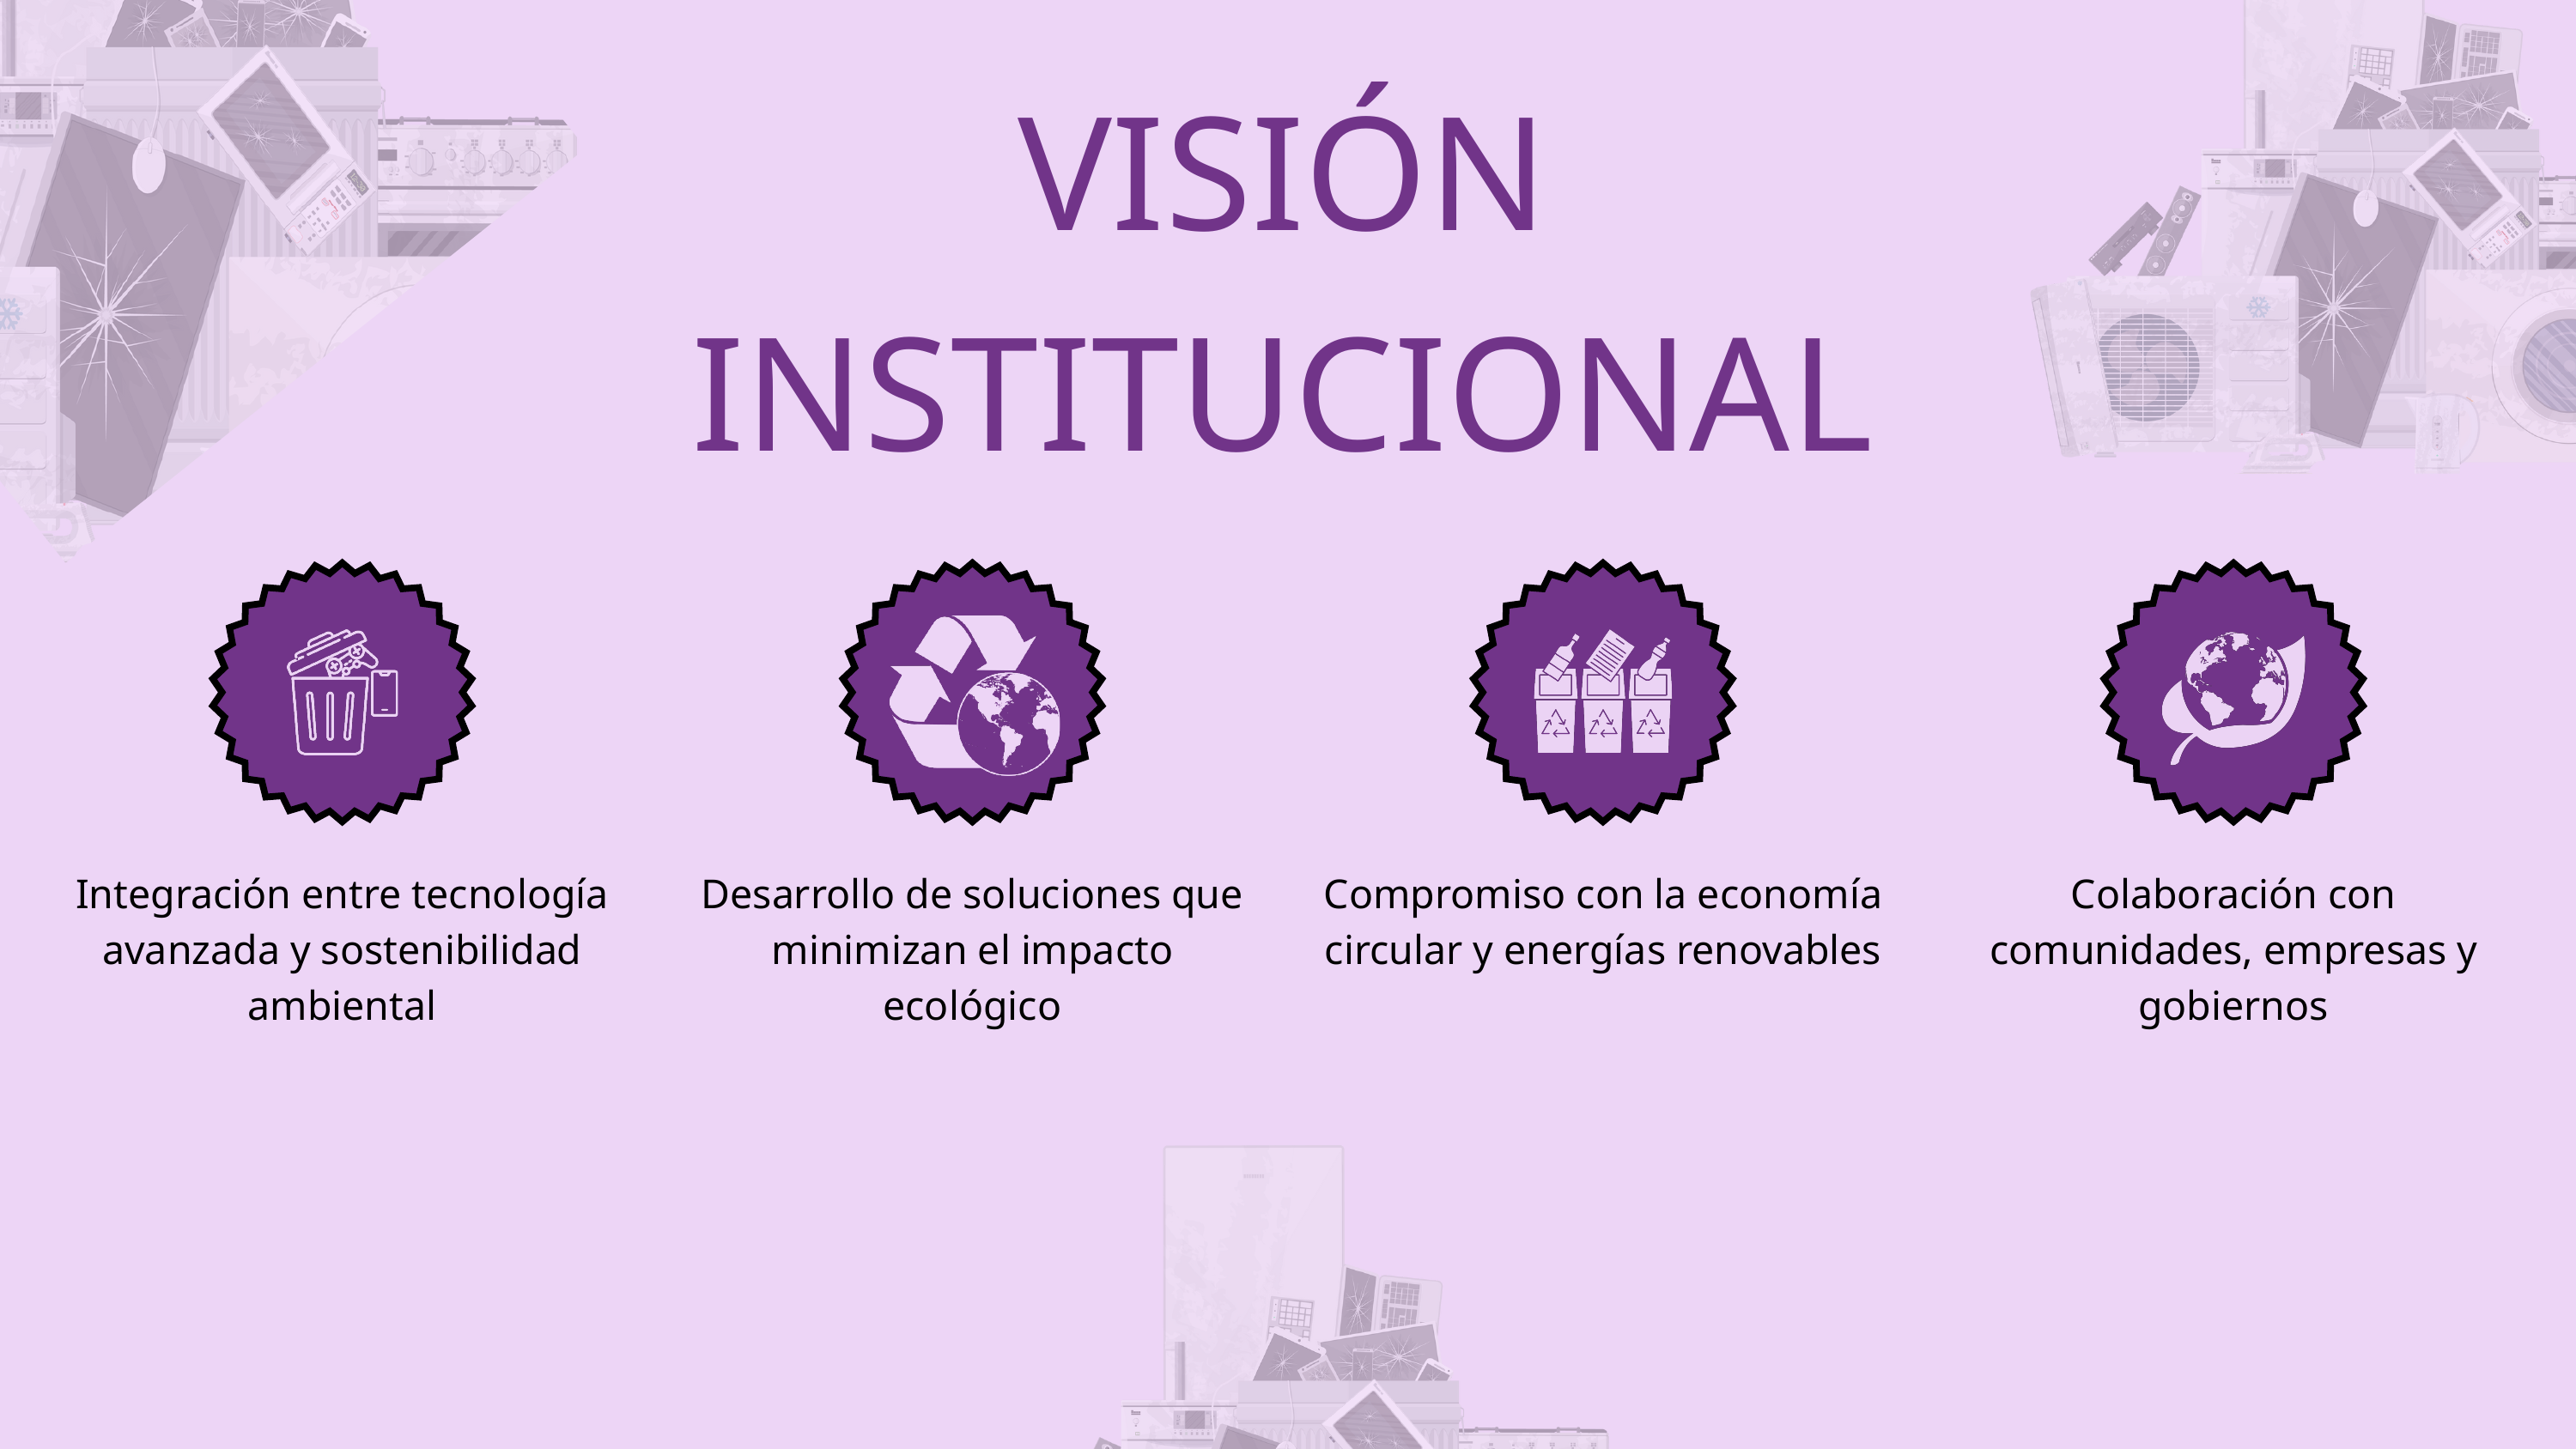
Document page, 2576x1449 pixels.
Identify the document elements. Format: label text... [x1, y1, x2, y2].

text_box Integración entre tecnología avanzada y sostenibilidad ambiental [62, 860, 623, 1028]
text_box VISIÓN INSTITUCIONAL [471, 41, 2094, 482]
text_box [2104, 562, 2364, 822]
text_box [950, 1145, 1616, 1449]
text_box Colaboración con comunidades, empresas y gobiernos [1953, 860, 2514, 1028]
text_box Desarrollo de soluciones que minimizan el impacto ecológico [692, 860, 1254, 1028]
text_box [842, 562, 1103, 822]
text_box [1473, 562, 1733, 822]
text_box Compromiso con la economía circular y energías renovables [1322, 860, 1884, 973]
text_box [0, 0, 586, 563]
text_box [2030, 0, 2576, 474]
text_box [212, 562, 472, 822]
